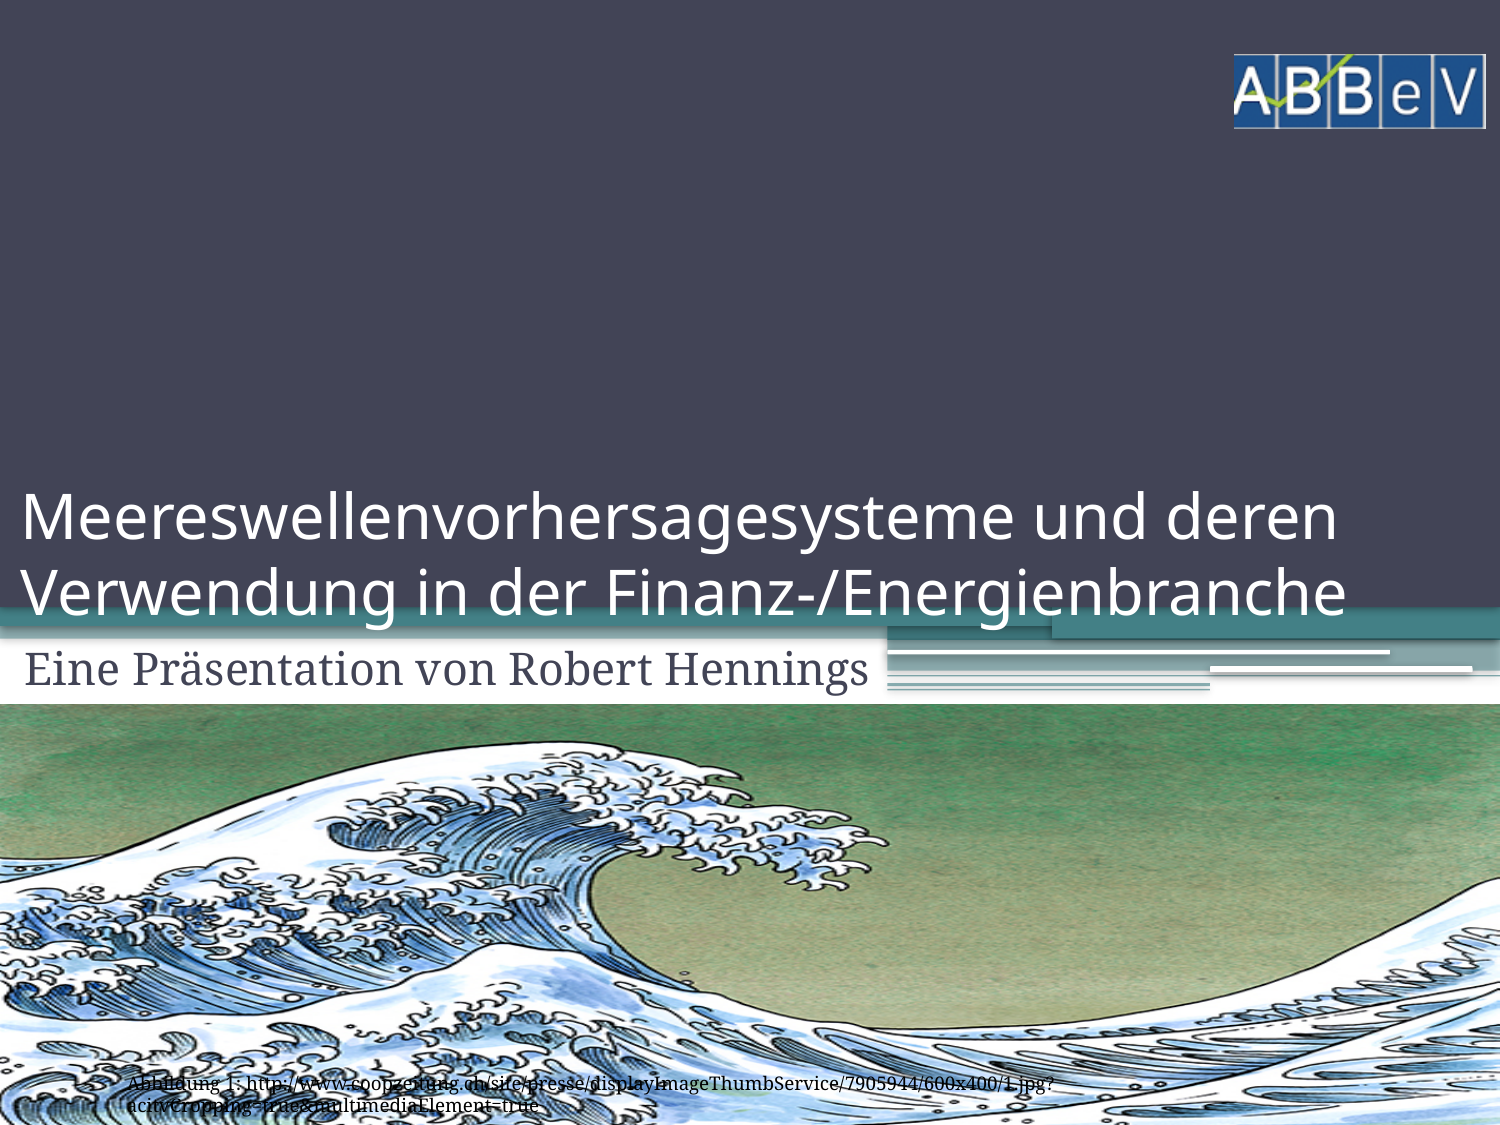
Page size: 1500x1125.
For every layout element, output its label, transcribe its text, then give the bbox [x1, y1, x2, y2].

picture [1233, 54, 1487, 129]
subtitle Eine Präsentation von Robert Hennings [0, 633, 892, 702]
title Meereswellenvorhersagesysteme und deren Verwendung in der Finanz-/Energienbranche [5, 394, 1394, 636]
picture [0, 703, 1500, 1125]
